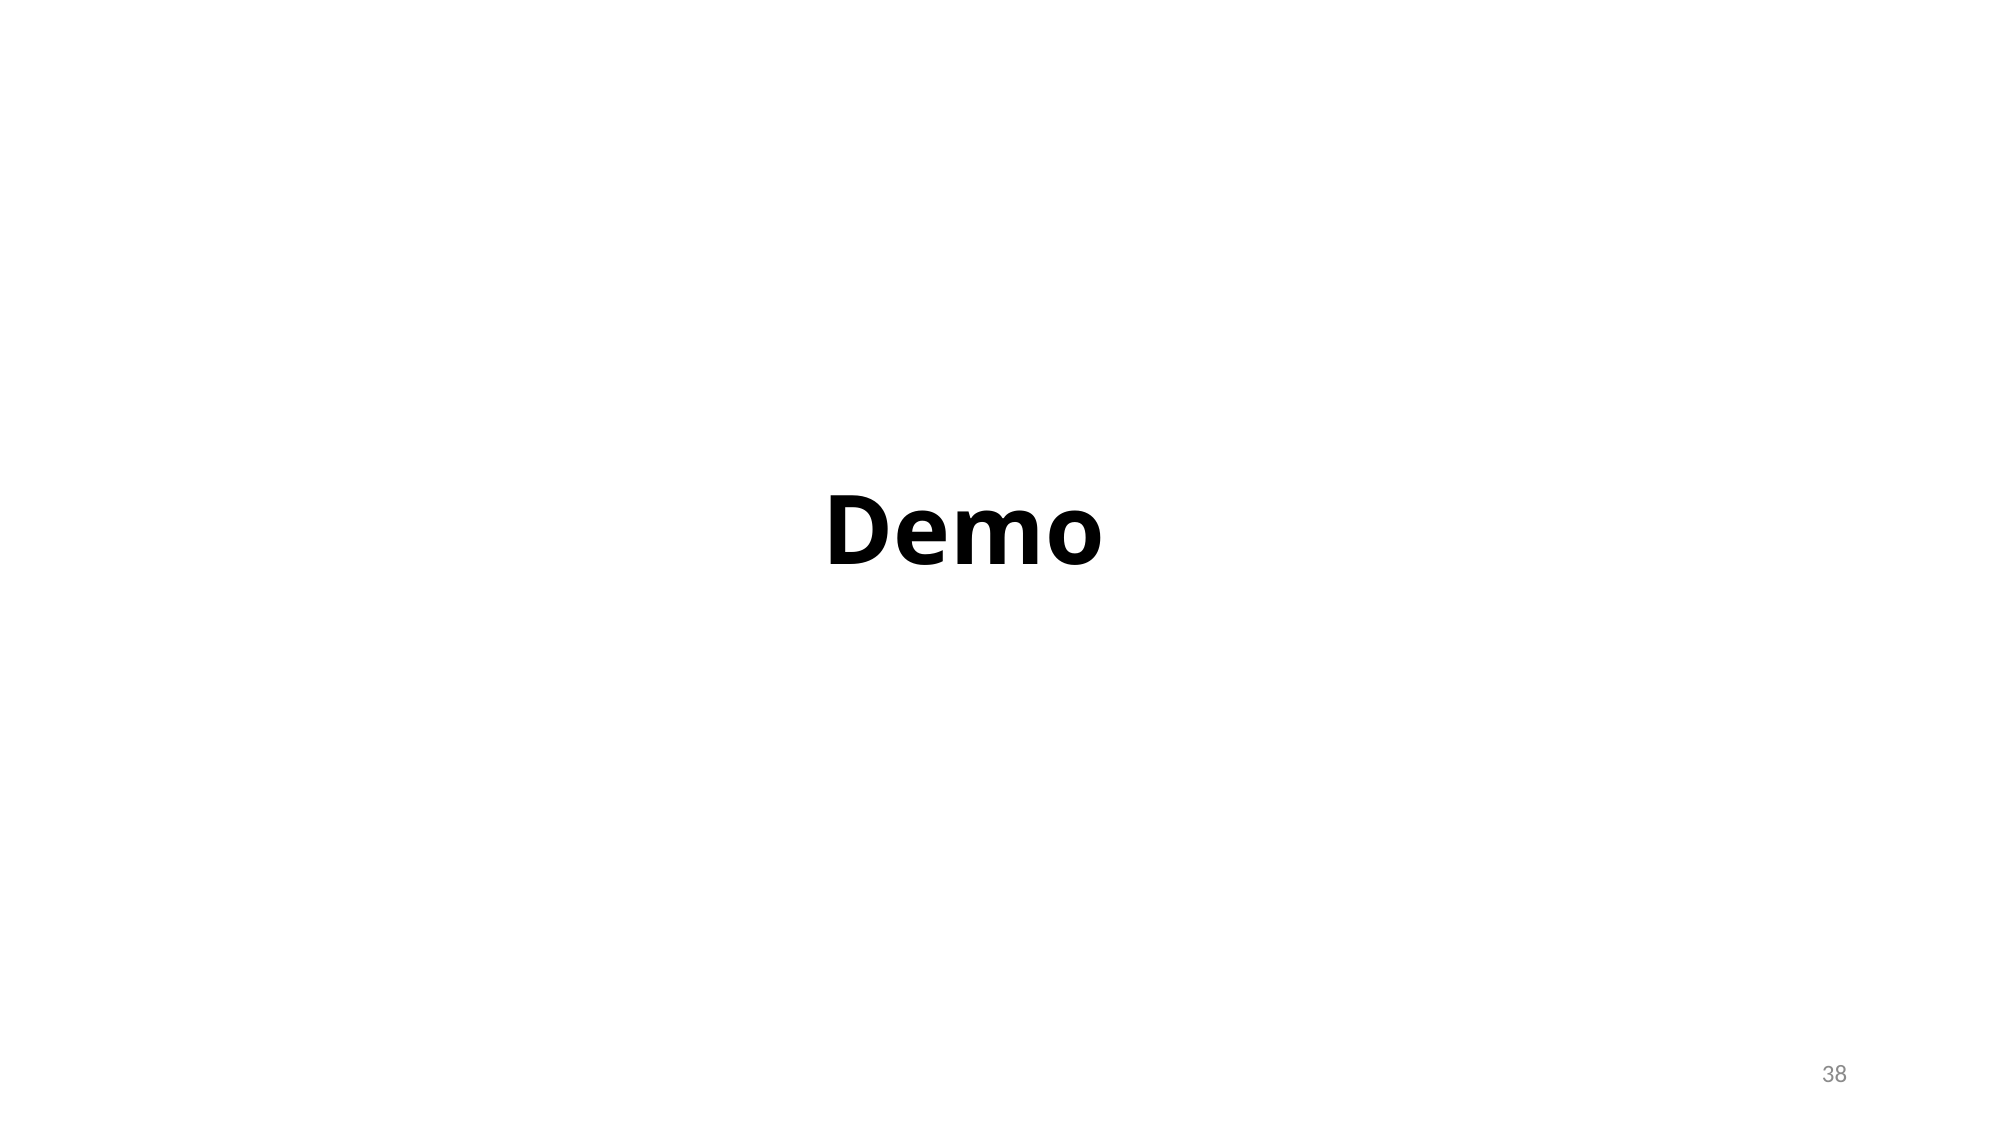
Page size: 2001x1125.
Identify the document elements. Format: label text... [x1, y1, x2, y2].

title Demo [807, 424, 1121, 642]
slide_number 38 [1412, 1042, 1863, 1103]
